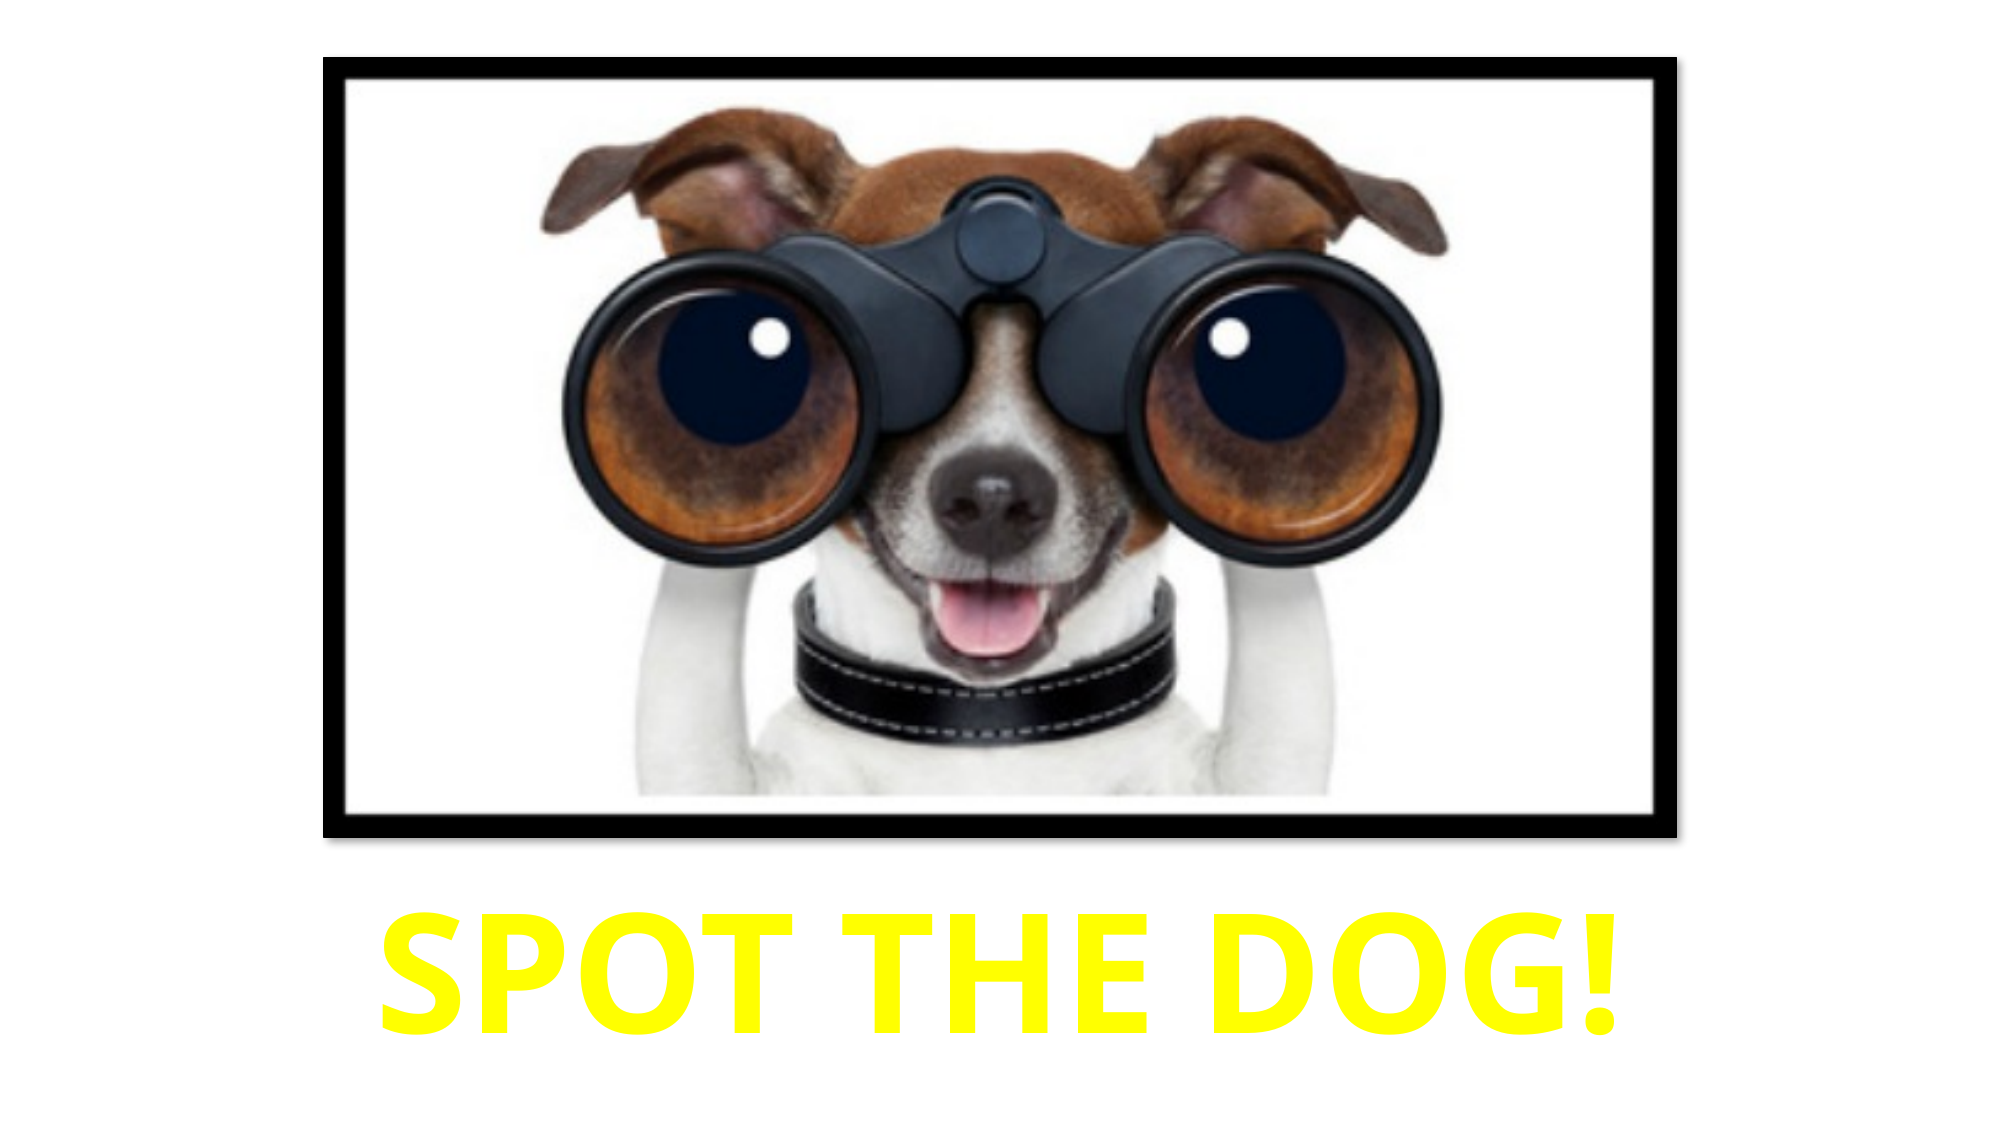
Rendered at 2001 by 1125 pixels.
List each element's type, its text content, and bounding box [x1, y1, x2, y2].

text_box SPOT THE DOG! [0, 836, 2000, 1098]
picture [324, 58, 1676, 837]
